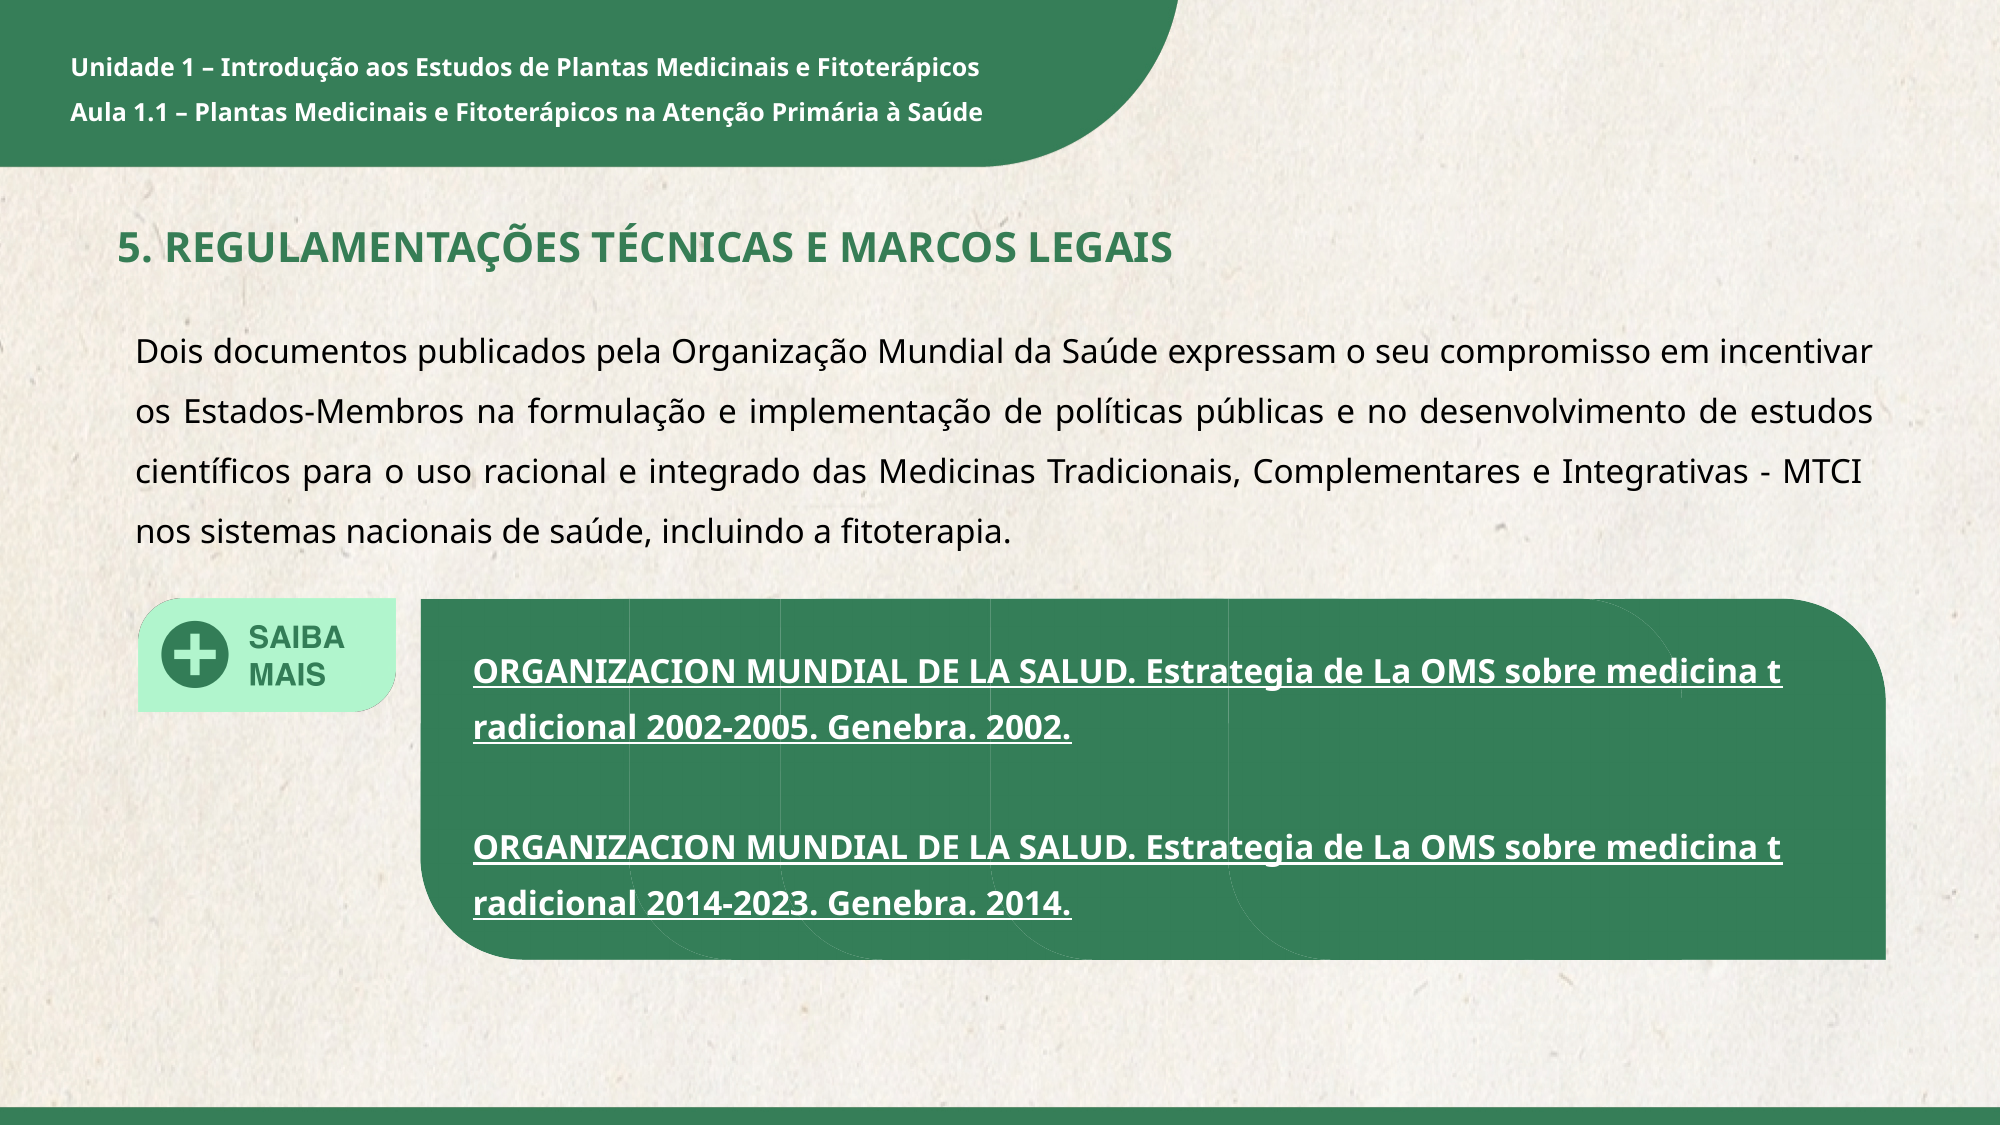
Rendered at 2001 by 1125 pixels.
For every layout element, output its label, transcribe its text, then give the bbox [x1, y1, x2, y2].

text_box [414, 593, 1687, 966]
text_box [1688, 593, 1891, 966]
text_box 5. REGULAMENTAÇÕES TÉCNICAS E MARCOS LEGAIS [102, 212, 1949, 297]
picture [0, 0, 2000, 1125]
text_box Dois documentos publicados pela Organização Mundial da Saúde expressam o seu compromisso em incentivar os Estados-Membros na formulação e implementação de políticas públicas e no desenvolvimento de estudos científicos para o uso racional e integrado das Medicinas Tradicionais, Complementares e Integrativas - MTCI nos sistemas nacionais de saúde, incluindo a fitoterapia. [119, 303, 1892, 558]
